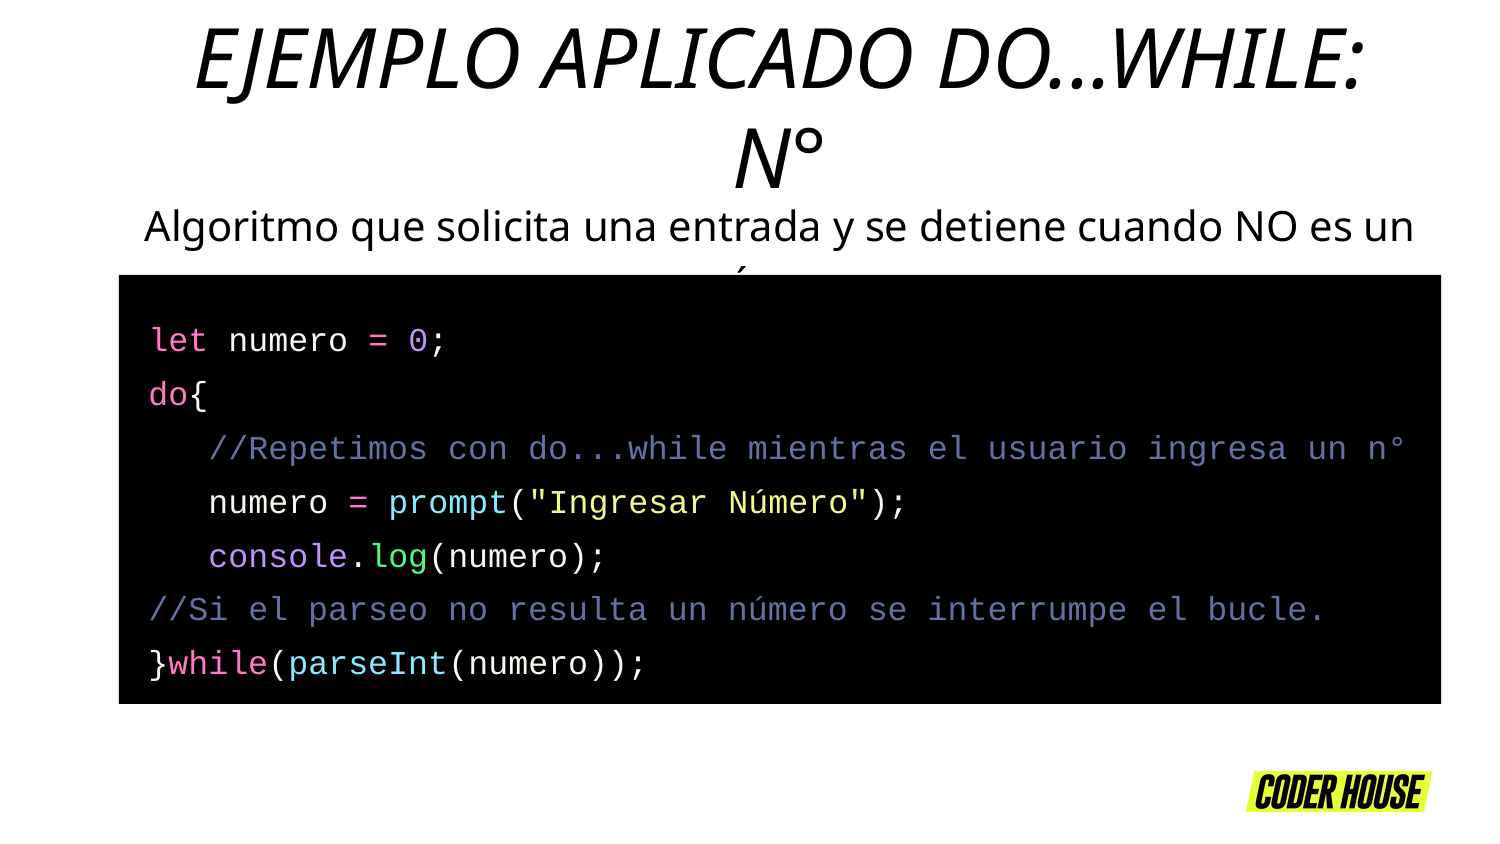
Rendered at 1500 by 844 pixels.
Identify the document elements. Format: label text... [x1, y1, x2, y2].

text_box Algoritmo que solicita una entrada y se detiene cuando NO es un número [81, 176, 1478, 265]
text_box EJEMPLO APLICADO DO...WHILE: N° [175, 24, 1385, 176]
text_box let numero = 0; do{ //Repetimos con do...while mientras el usuario ingresa un n° numero = prompt("Ingresar Número"); console.log(numero); //Si el parseo no resulta un número se interrumpe el bucle. }while(parseInt(numero)); [118, 274, 1442, 704]
picture [1241, 764, 1437, 819]
